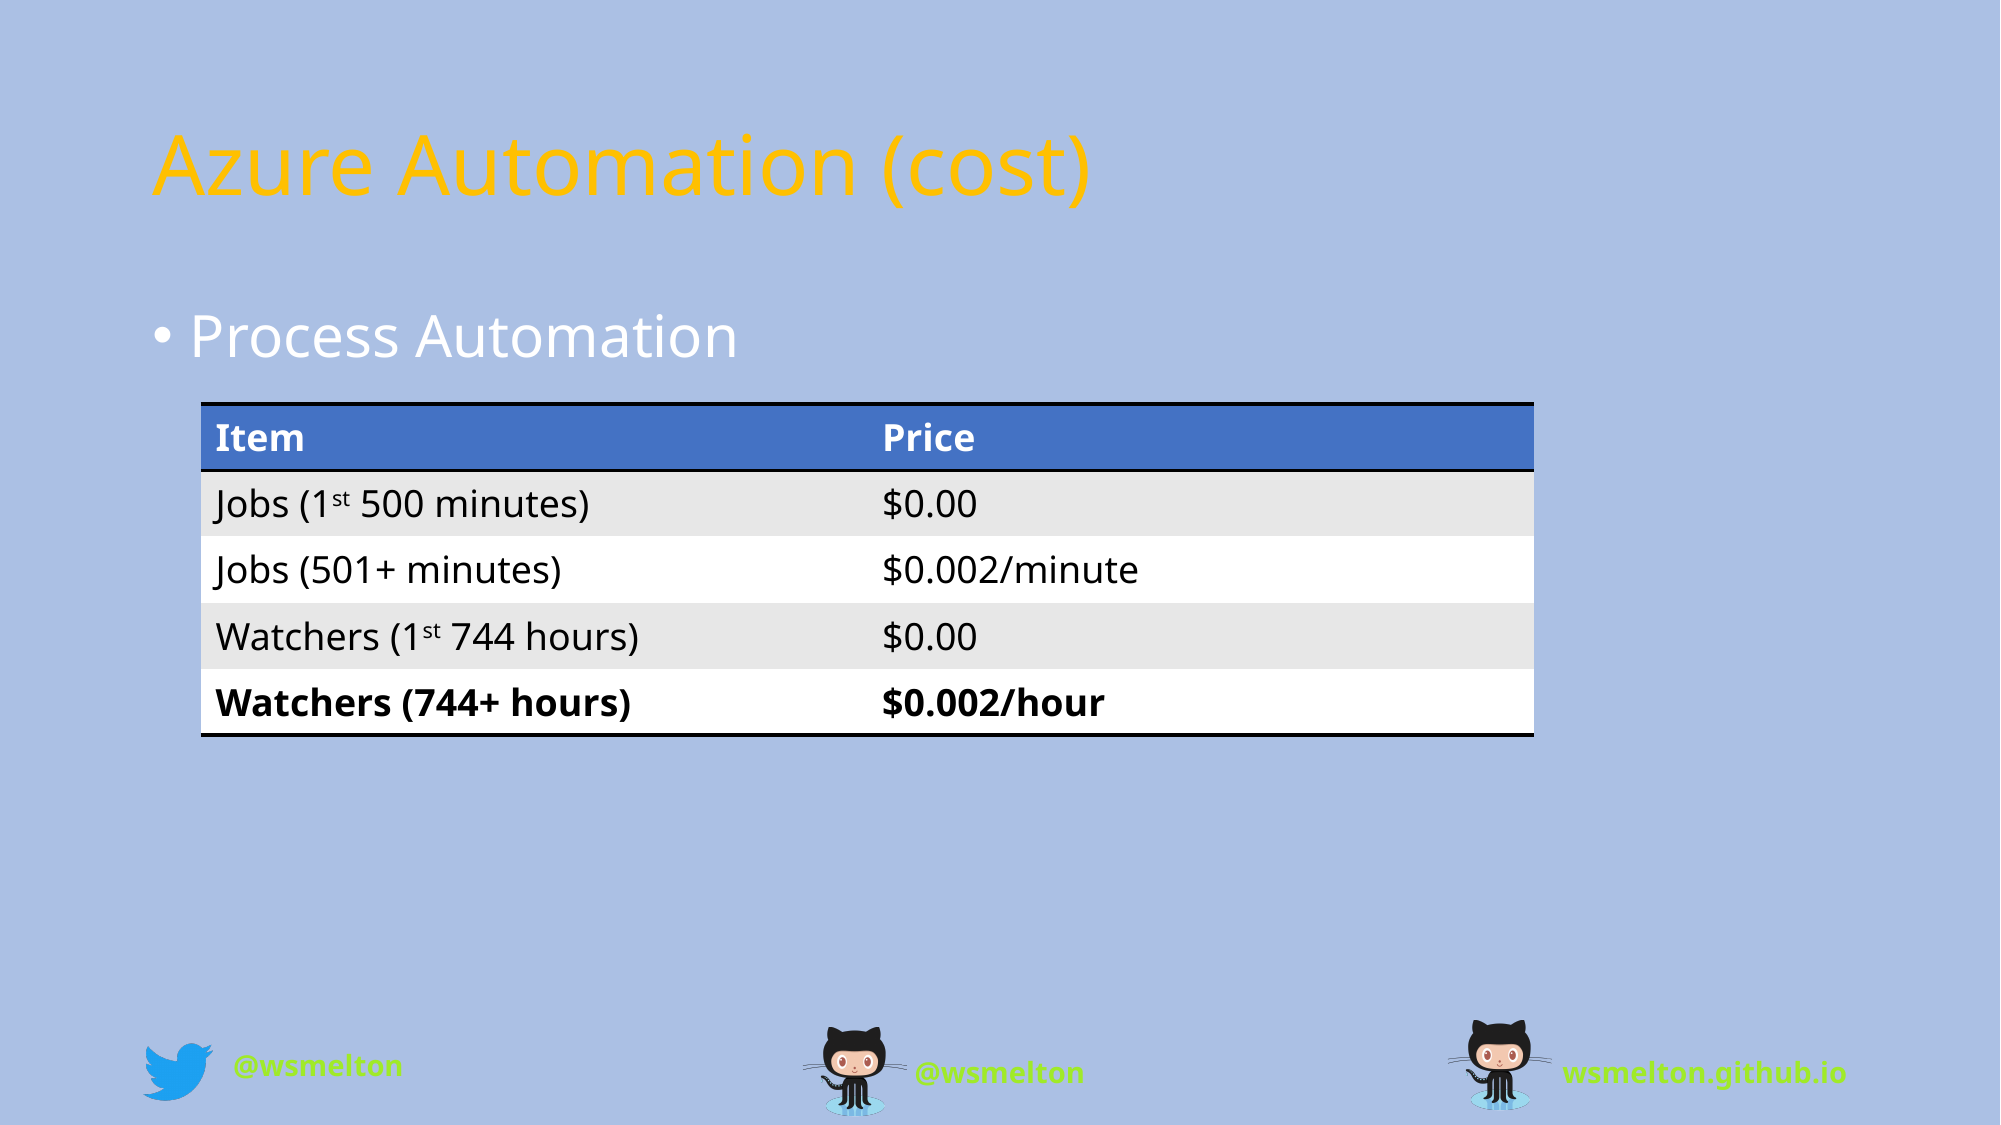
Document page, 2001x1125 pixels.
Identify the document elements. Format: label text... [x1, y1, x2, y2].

table_cell $0.00 [867, 603, 1534, 669]
picture [799, 1025, 911, 1118]
table_cell Watchers (1st 744 hours) [201, 603, 867, 669]
table_cell $0.002/minute [867, 536, 1534, 603]
table_cell Watchers (744+ hours) [201, 669, 867, 733]
table_header Price [867, 406, 1534, 469]
picture [122, 1016, 234, 1125]
table_cell Jobs (501+ minutes) [201, 536, 867, 603]
table_cell Jobs (1st 500 minutes) [201, 472, 867, 536]
table_cell $0.00 [867, 472, 1534, 536]
picture [1444, 1018, 1556, 1112]
title Azure Automation (cost) [137, 59, 1863, 278]
table_cell $0.002/hour [867, 669, 1534, 733]
list Process Automation [137, 299, 1863, 1014]
table_header Item [201, 406, 867, 469]
